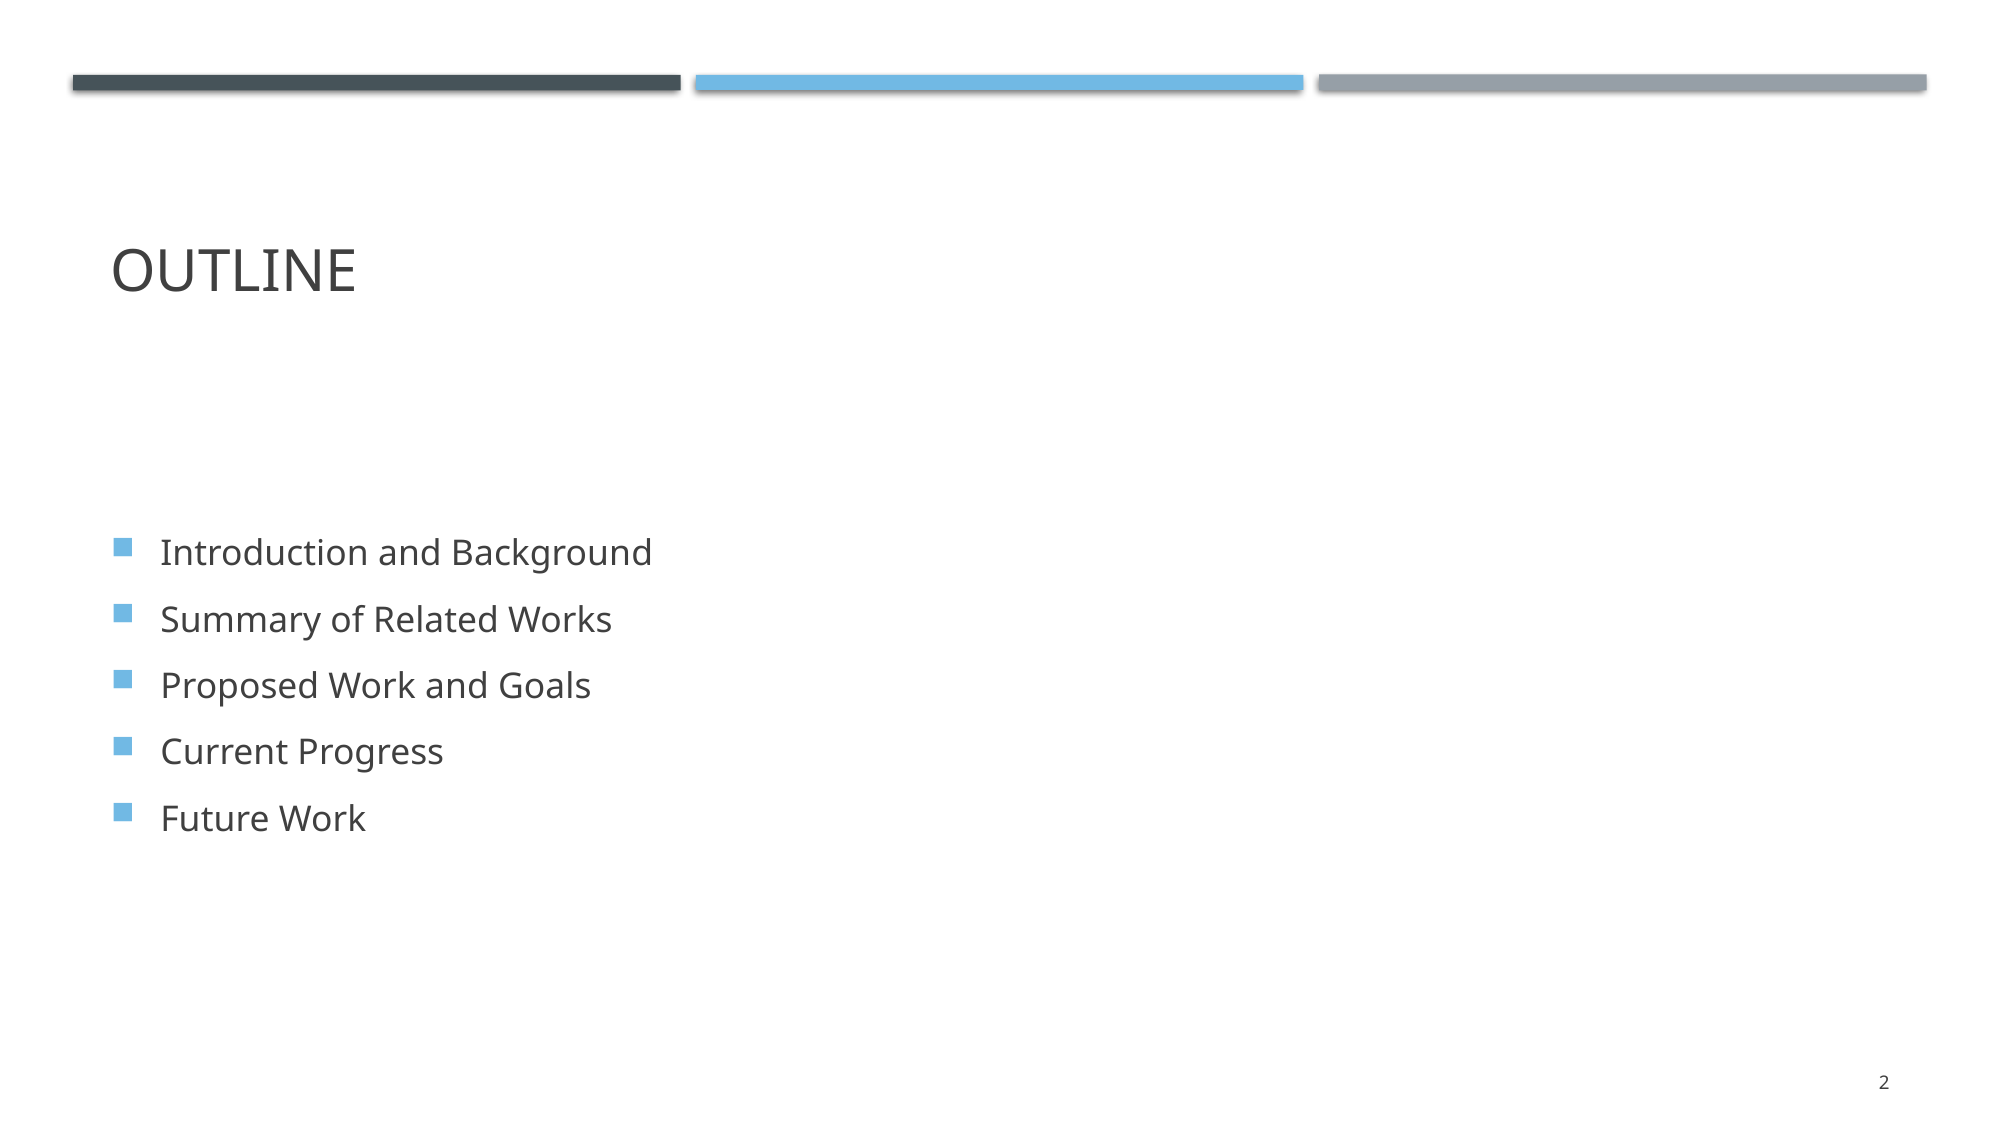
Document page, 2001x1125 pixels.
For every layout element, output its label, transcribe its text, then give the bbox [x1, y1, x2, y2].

list Introduction and Background Summary of Related Works Proposed Work and Goals Current Progress Future Work [95, 383, 1905, 981]
title Outline [95, 115, 1905, 311]
slide_number 2 [1732, 1053, 1905, 1114]
